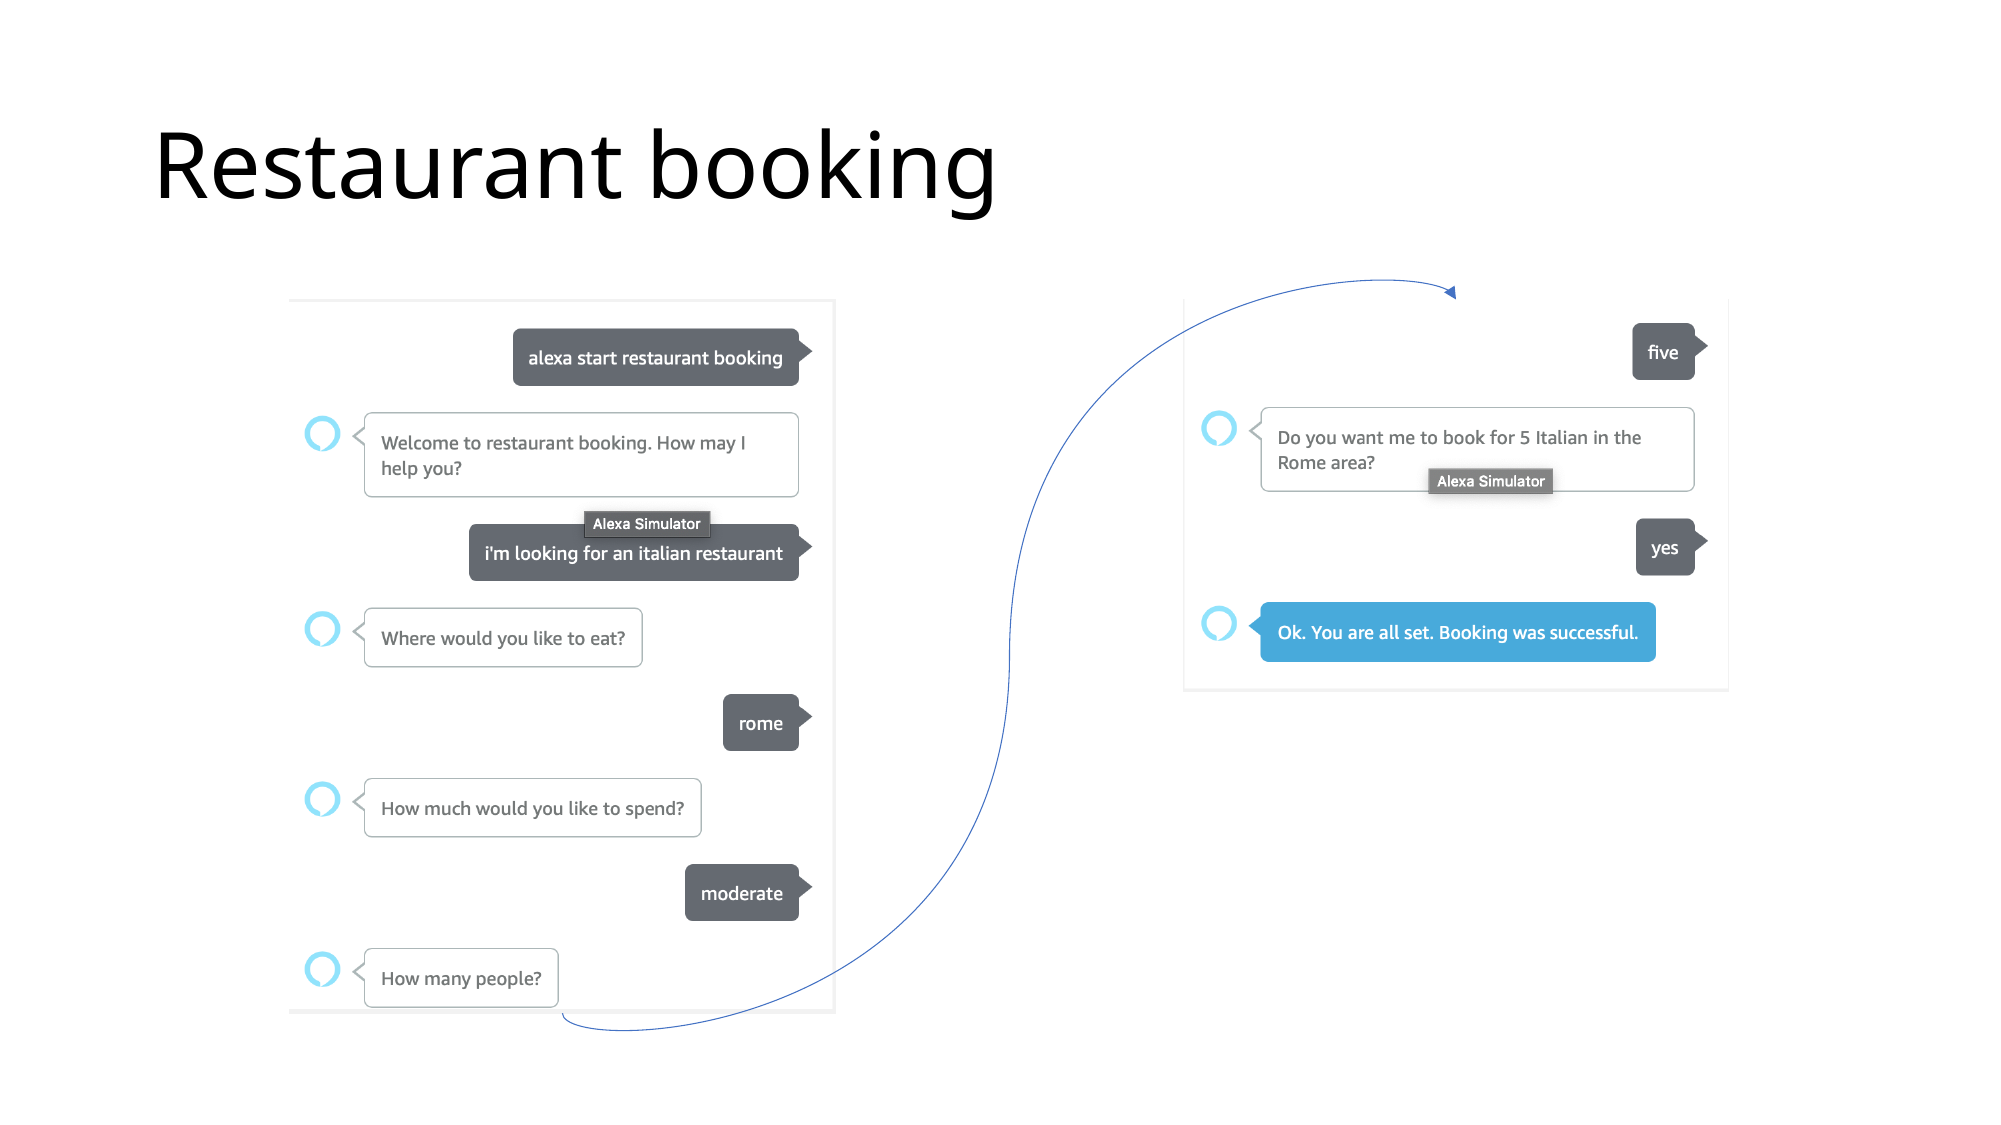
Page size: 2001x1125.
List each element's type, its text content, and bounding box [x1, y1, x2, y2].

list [289, 299, 652, 1014]
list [1367, 299, 1729, 692]
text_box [652, 209, 1367, 1104]
title Restaurant booking [137, 59, 1863, 278]
